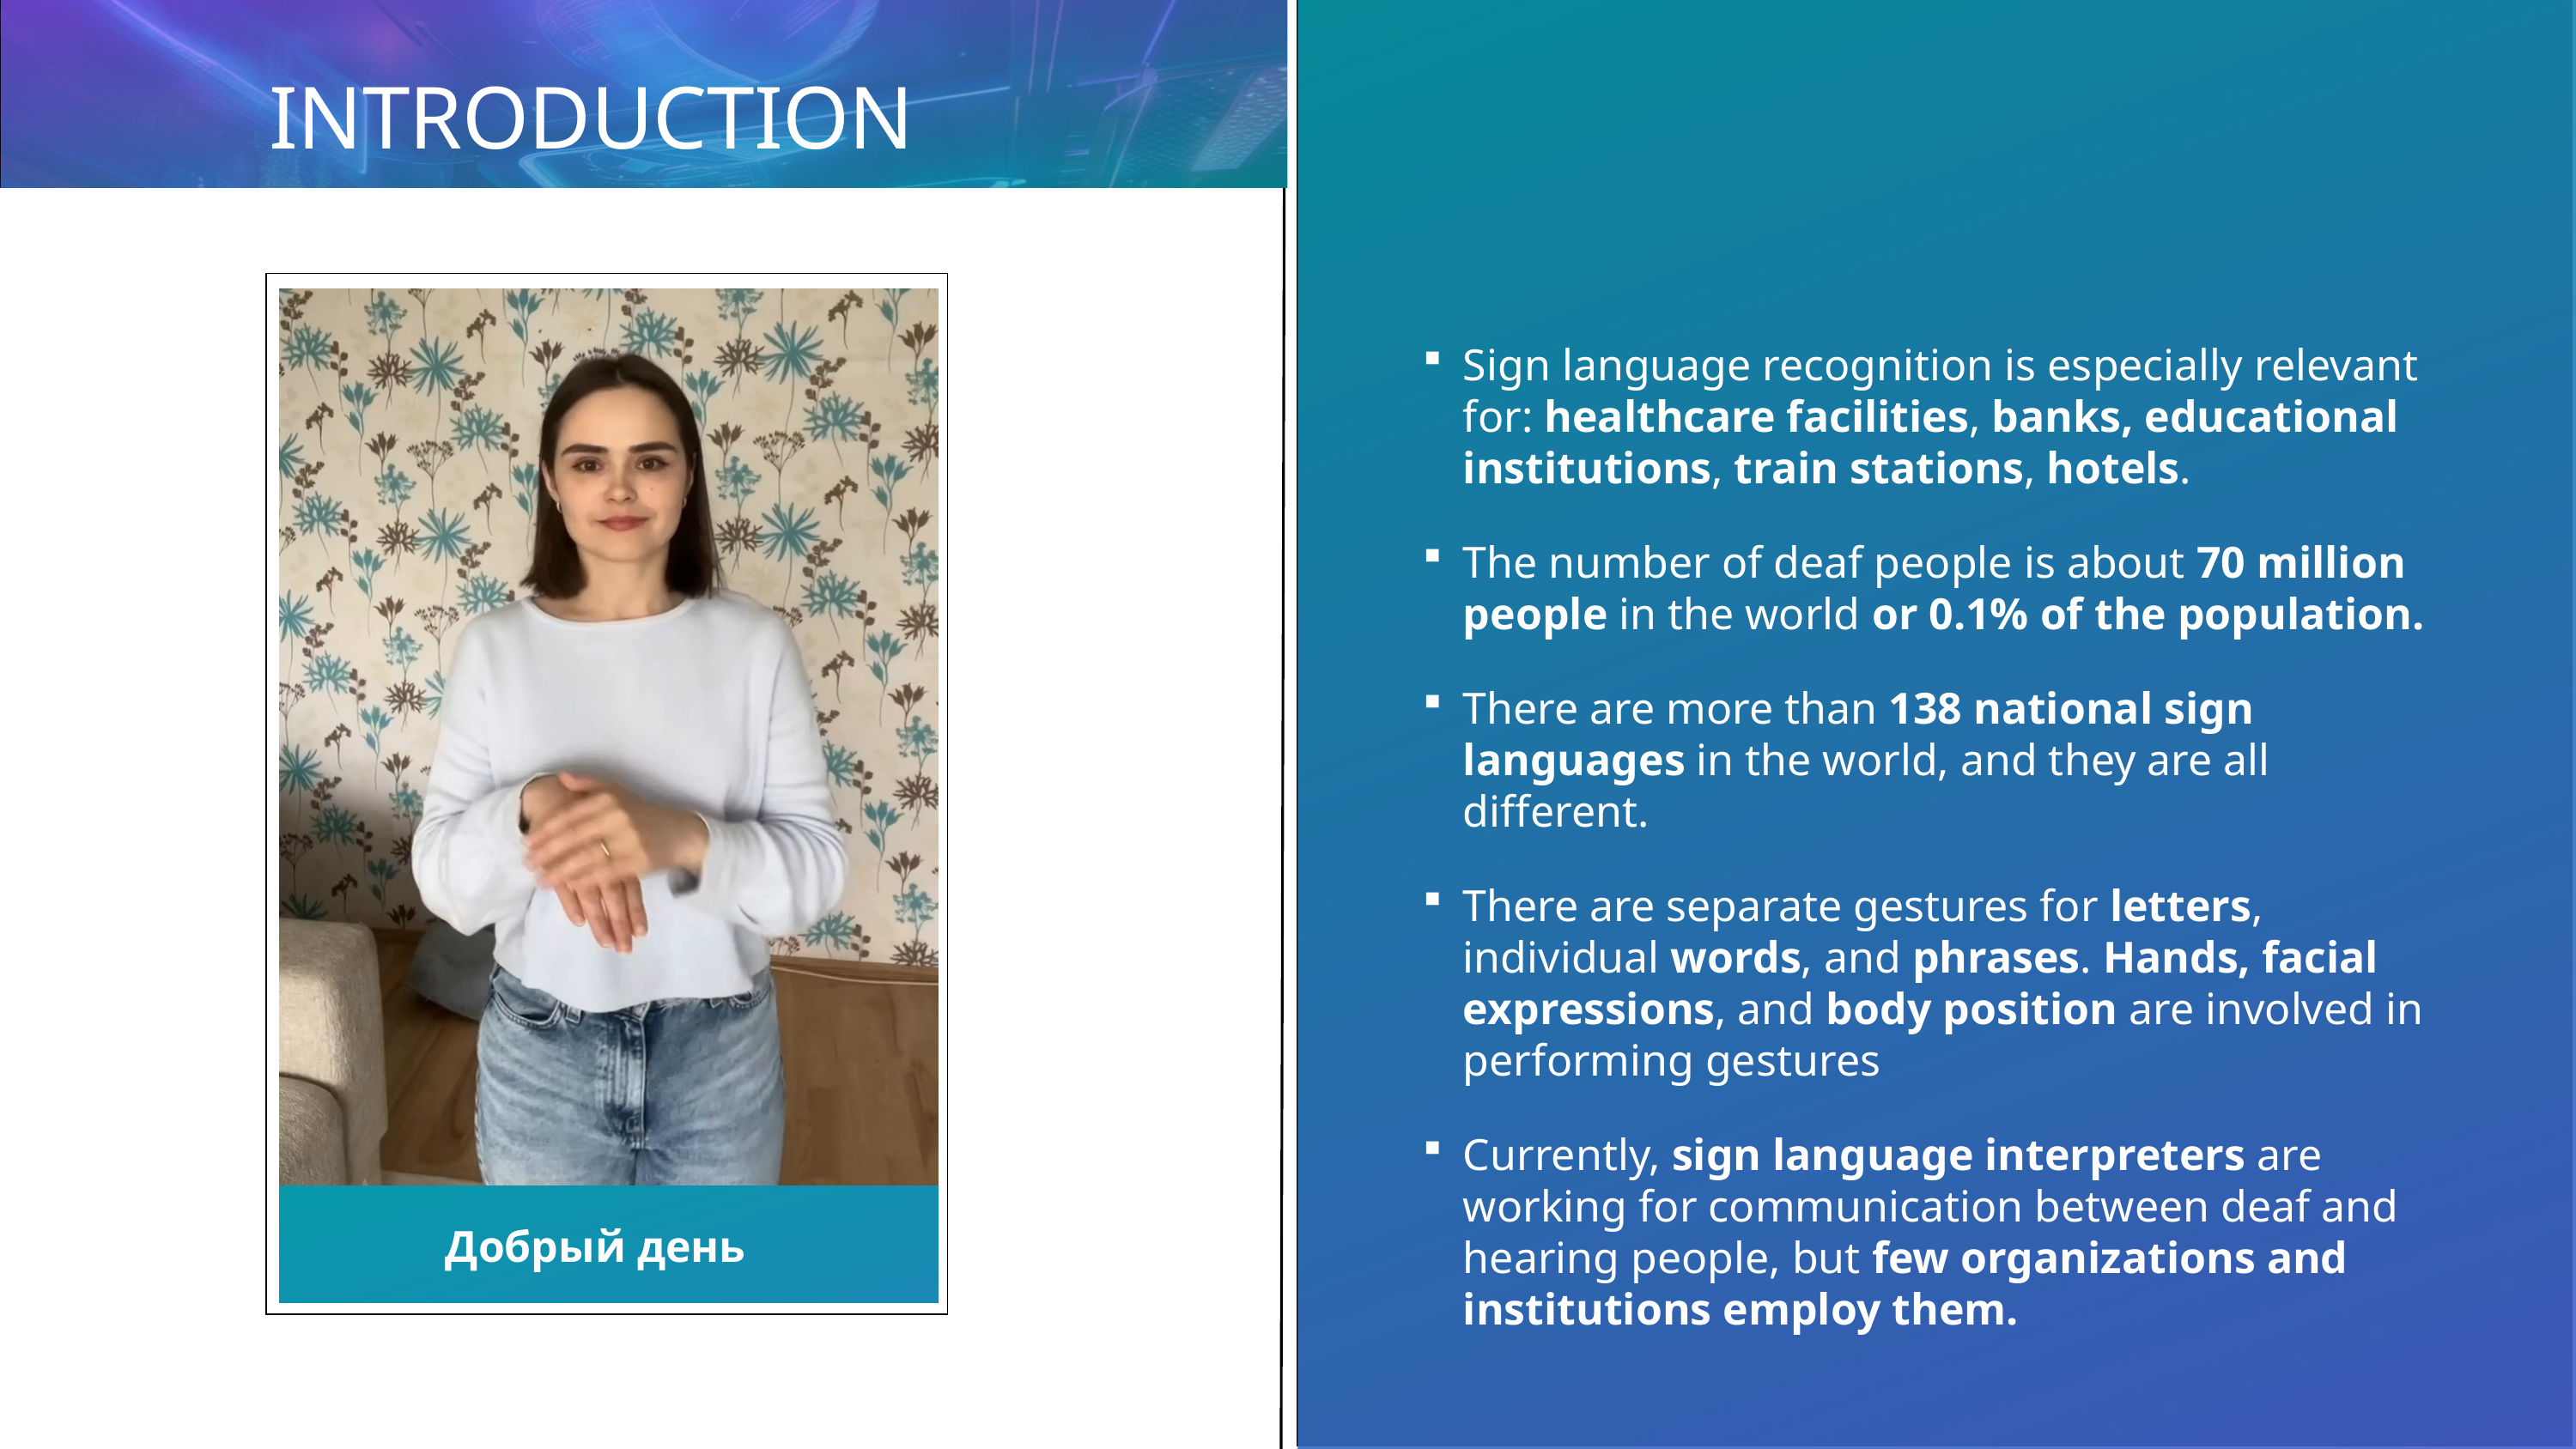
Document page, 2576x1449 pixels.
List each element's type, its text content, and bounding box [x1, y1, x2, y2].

text_box [279, 1193, 939, 1303]
text_box Добрый день [279, 1218, 913, 1271]
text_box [278, 288, 939, 1188]
text_box [265, 273, 948, 1315]
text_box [1294, 0, 2576, 1449]
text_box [0, 0, 1288, 188]
